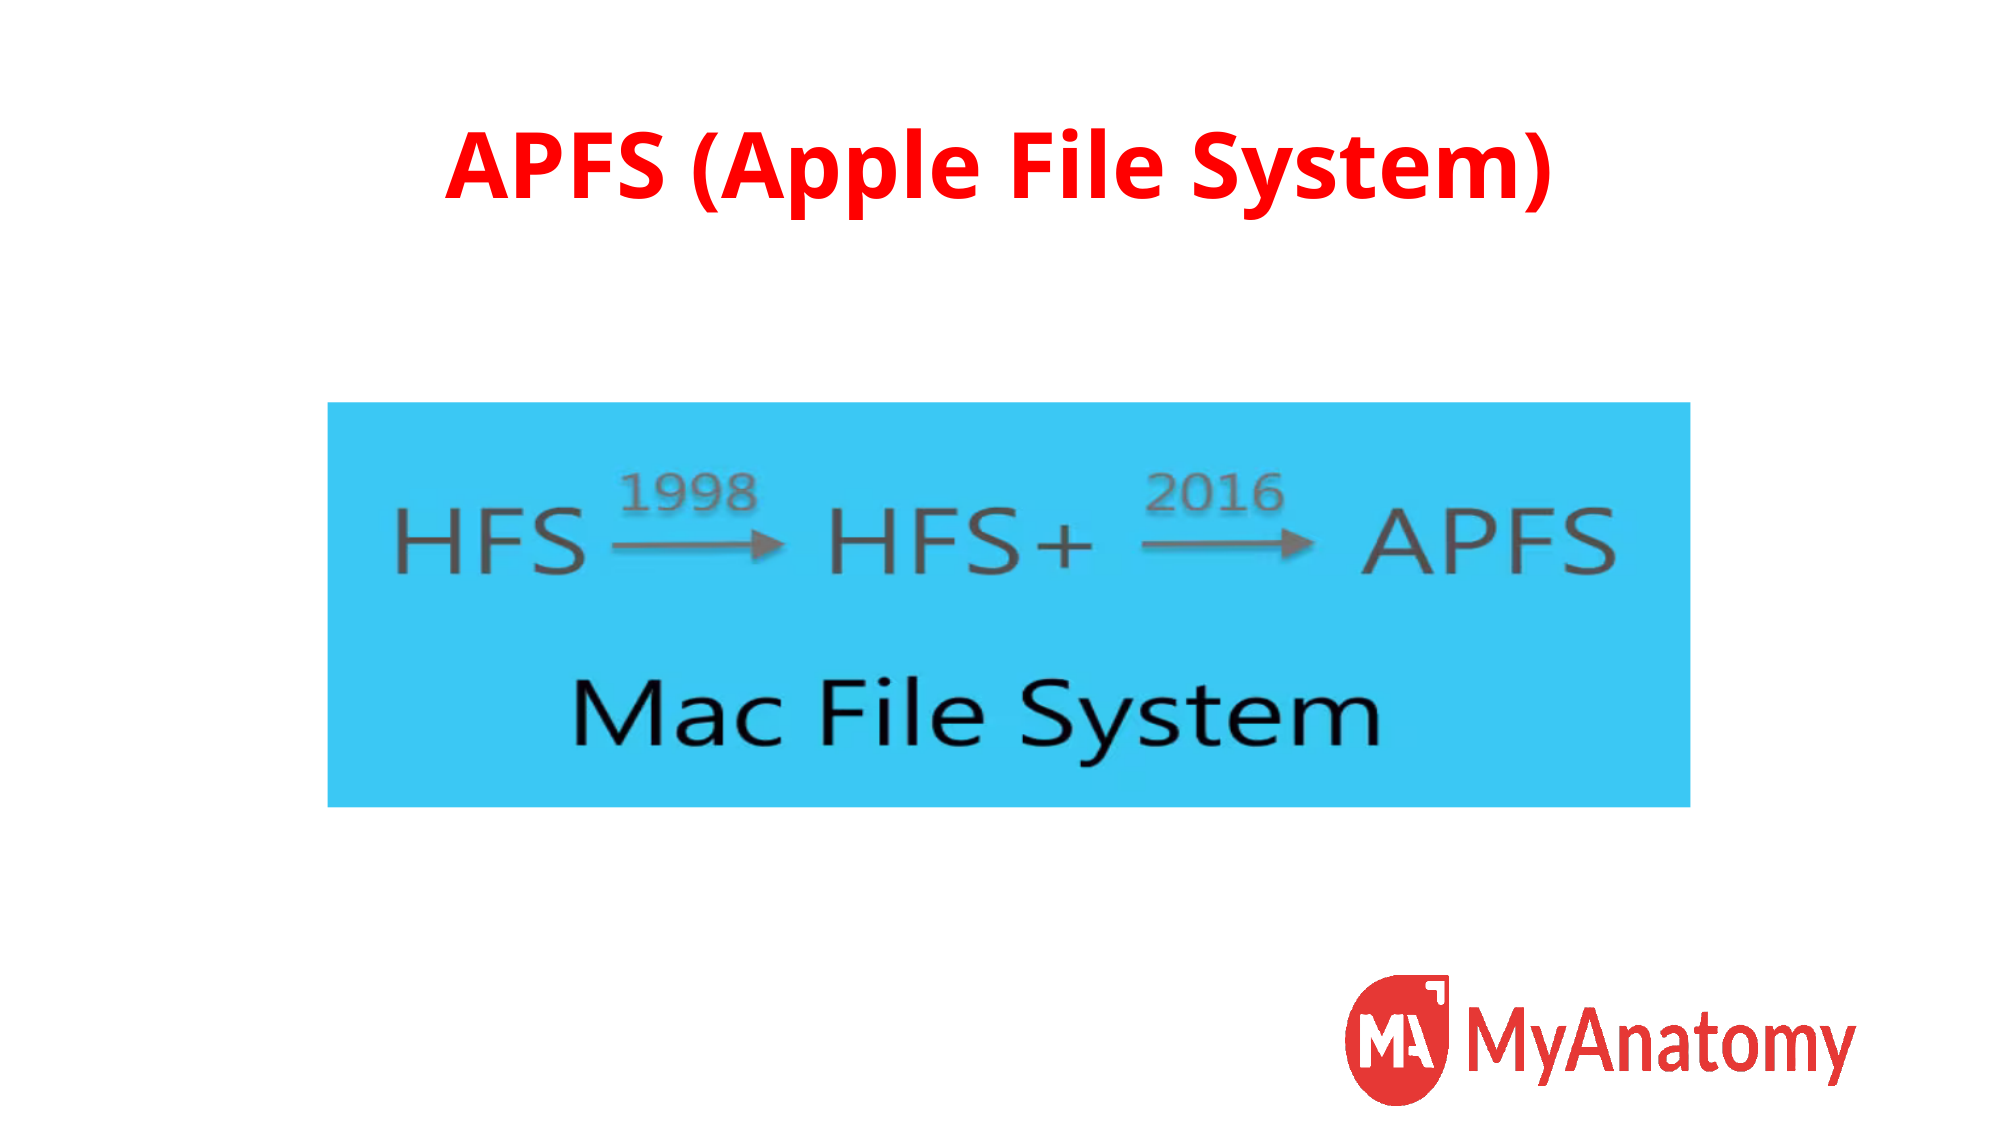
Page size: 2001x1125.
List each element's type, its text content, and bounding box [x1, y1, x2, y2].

picture [1337, 932, 1863, 1125]
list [287, 371, 1734, 847]
title APFS (Apple File System) [137, 59, 1863, 278]
